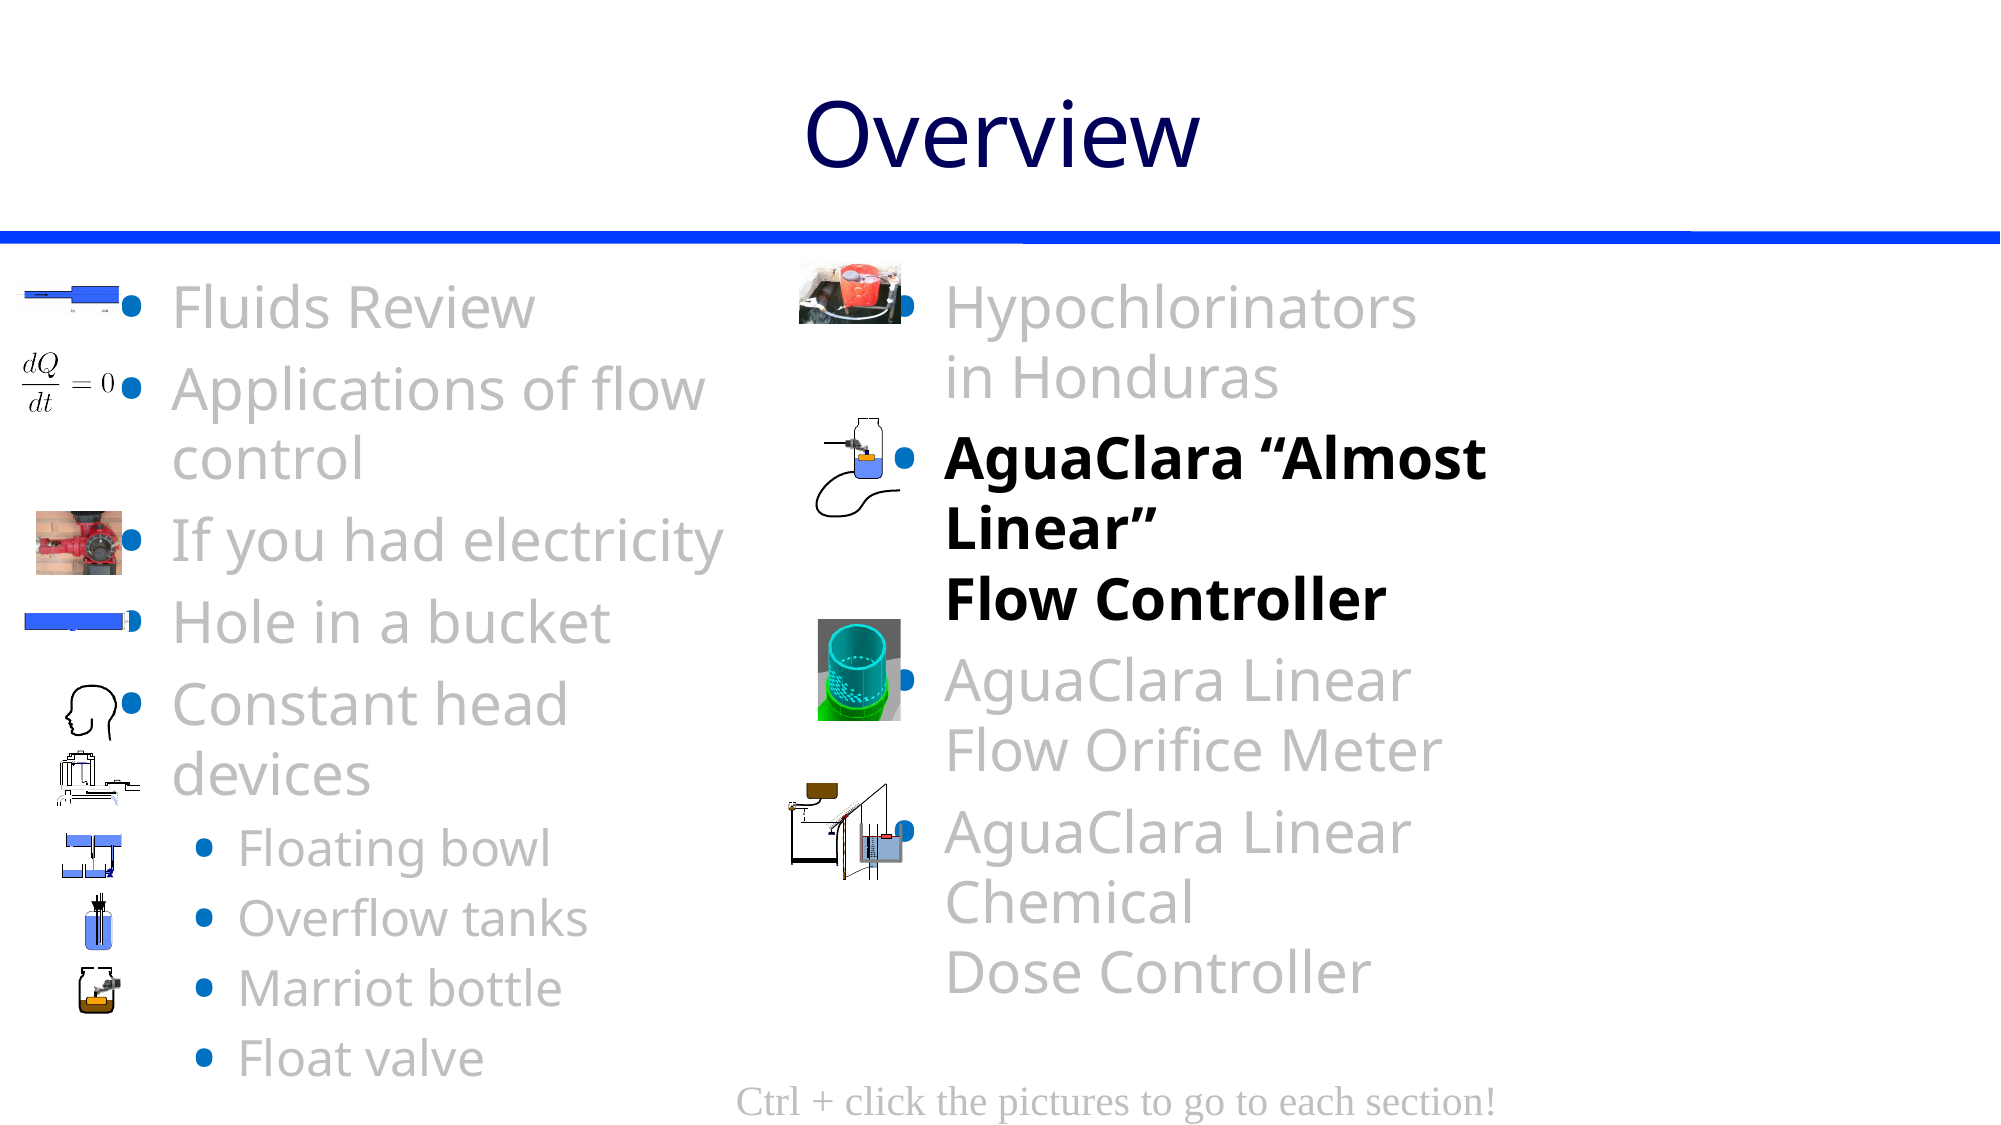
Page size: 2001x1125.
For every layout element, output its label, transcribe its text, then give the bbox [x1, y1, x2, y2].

picture [799, 262, 901, 325]
picture [56, 750, 141, 807]
picture [817, 619, 901, 721]
picture [13, 281, 122, 317]
text_box Ctrl + click the pictures to go to each section! [721, 1066, 1536, 1125]
picture [77, 960, 122, 1014]
picture [23, 612, 129, 631]
picture [21, 352, 115, 413]
picture [84, 888, 113, 951]
picture [788, 777, 903, 880]
picture [58, 680, 122, 744]
list Hypochlorinators in Honduras AguaClara “Almost Linear” Flow Controller AguaClara Linear Flow Orifice Meter AguaClara Linear Chemical Dose Controller [872, 262, 1536, 1006]
list Fluids Review Applications of flow control If you had electricity Hole in a bucket Constant head devices Floating bowl Overflow tanks Marriot bottle Float valve [100, 262, 765, 1055]
picture [799, 416, 901, 518]
picture [61, 831, 122, 878]
picture [36, 511, 122, 576]
title Overview [75, 37, 1930, 225]
